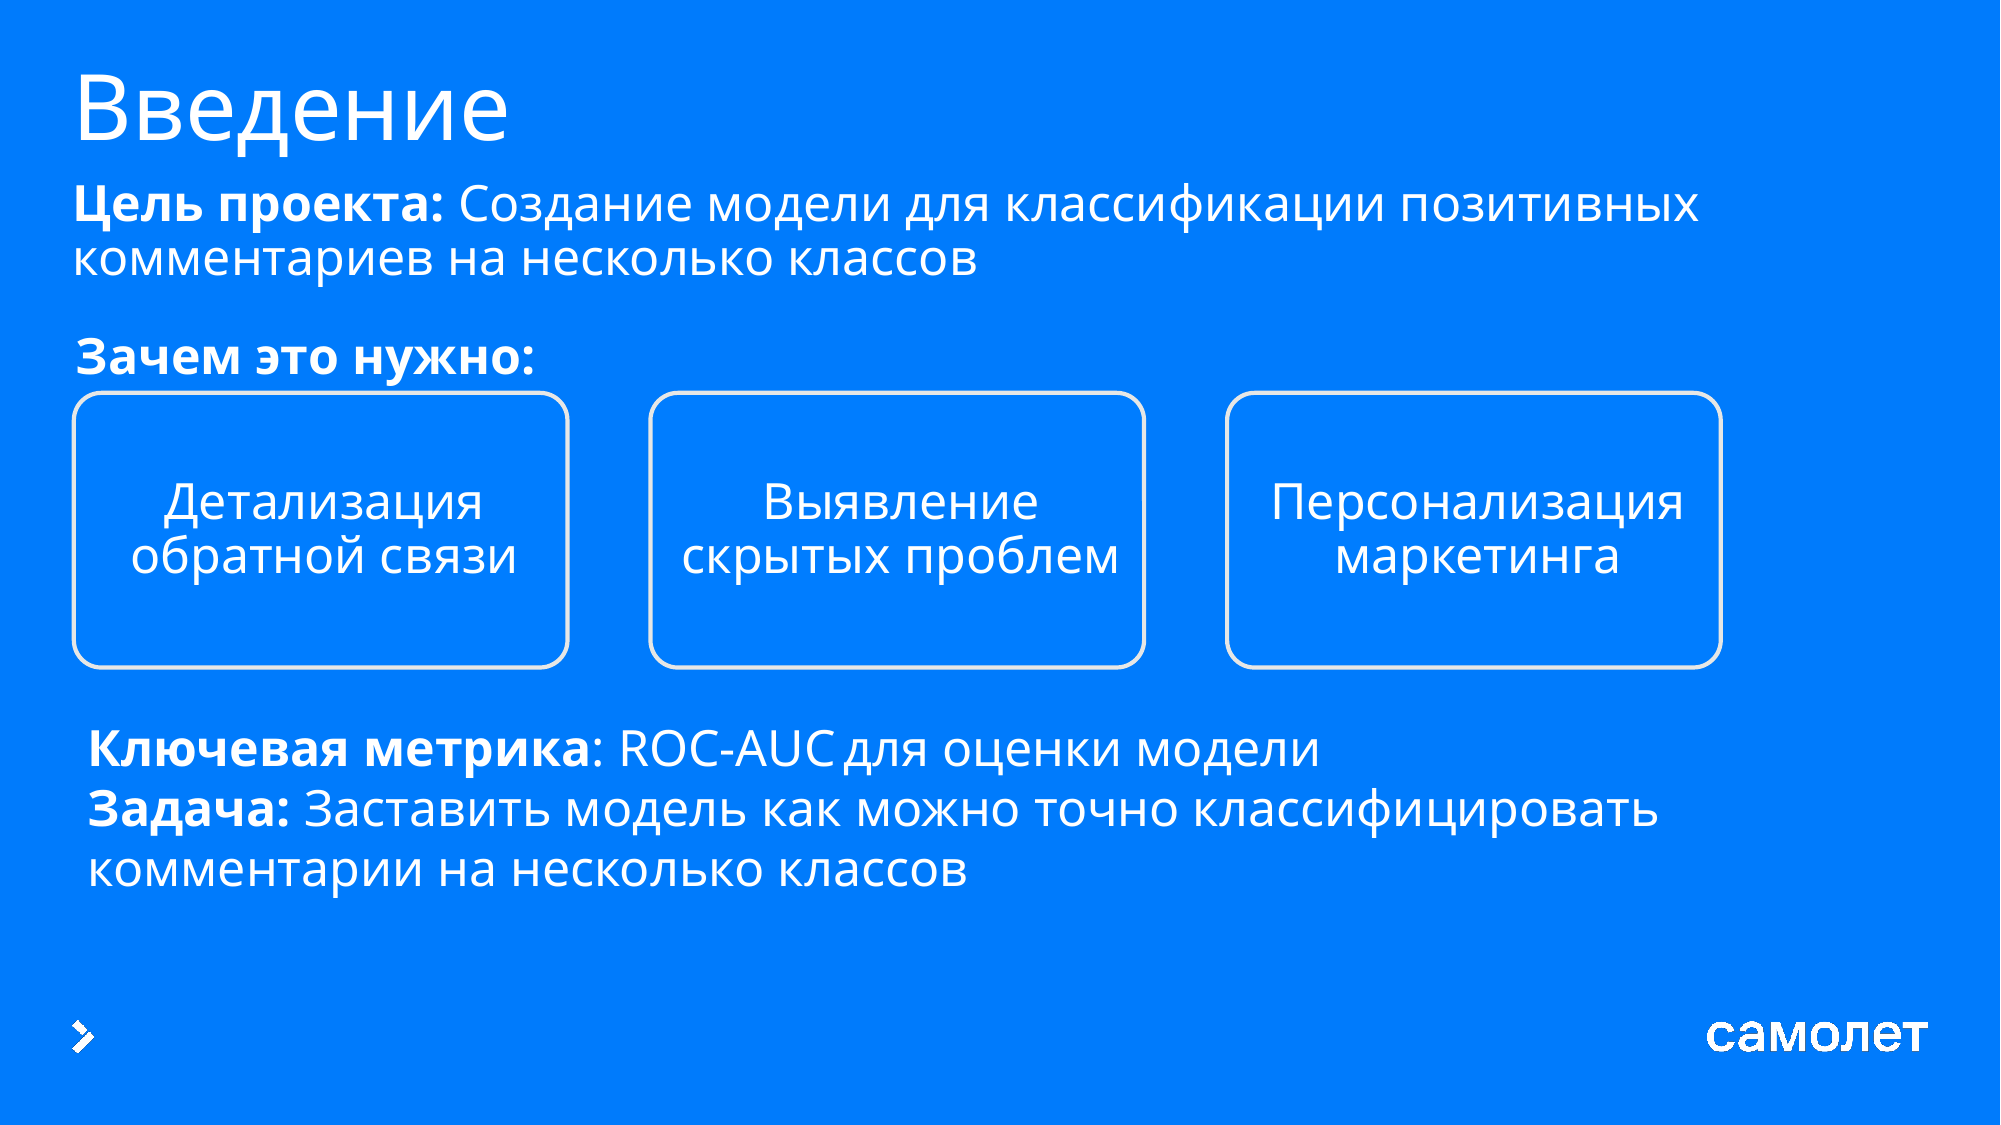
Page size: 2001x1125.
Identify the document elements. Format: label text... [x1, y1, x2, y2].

list Цель проекта: Создание модели для классификации позитивных комментариев на несколько классов [72, 178, 1927, 303]
text_box Ключевая метрика: ROC-AUC для оценки модели Задача: Заставить модель как можно точно классифицировать комментарии на несколько классов [72, 709, 1813, 905]
text_box Зачем это нужно: [60, 317, 551, 392]
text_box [72, 392, 1723, 668]
picture [72, 1020, 94, 1053]
title Введение [72, 60, 1928, 168]
picture [1707, 1021, 1928, 1052]
